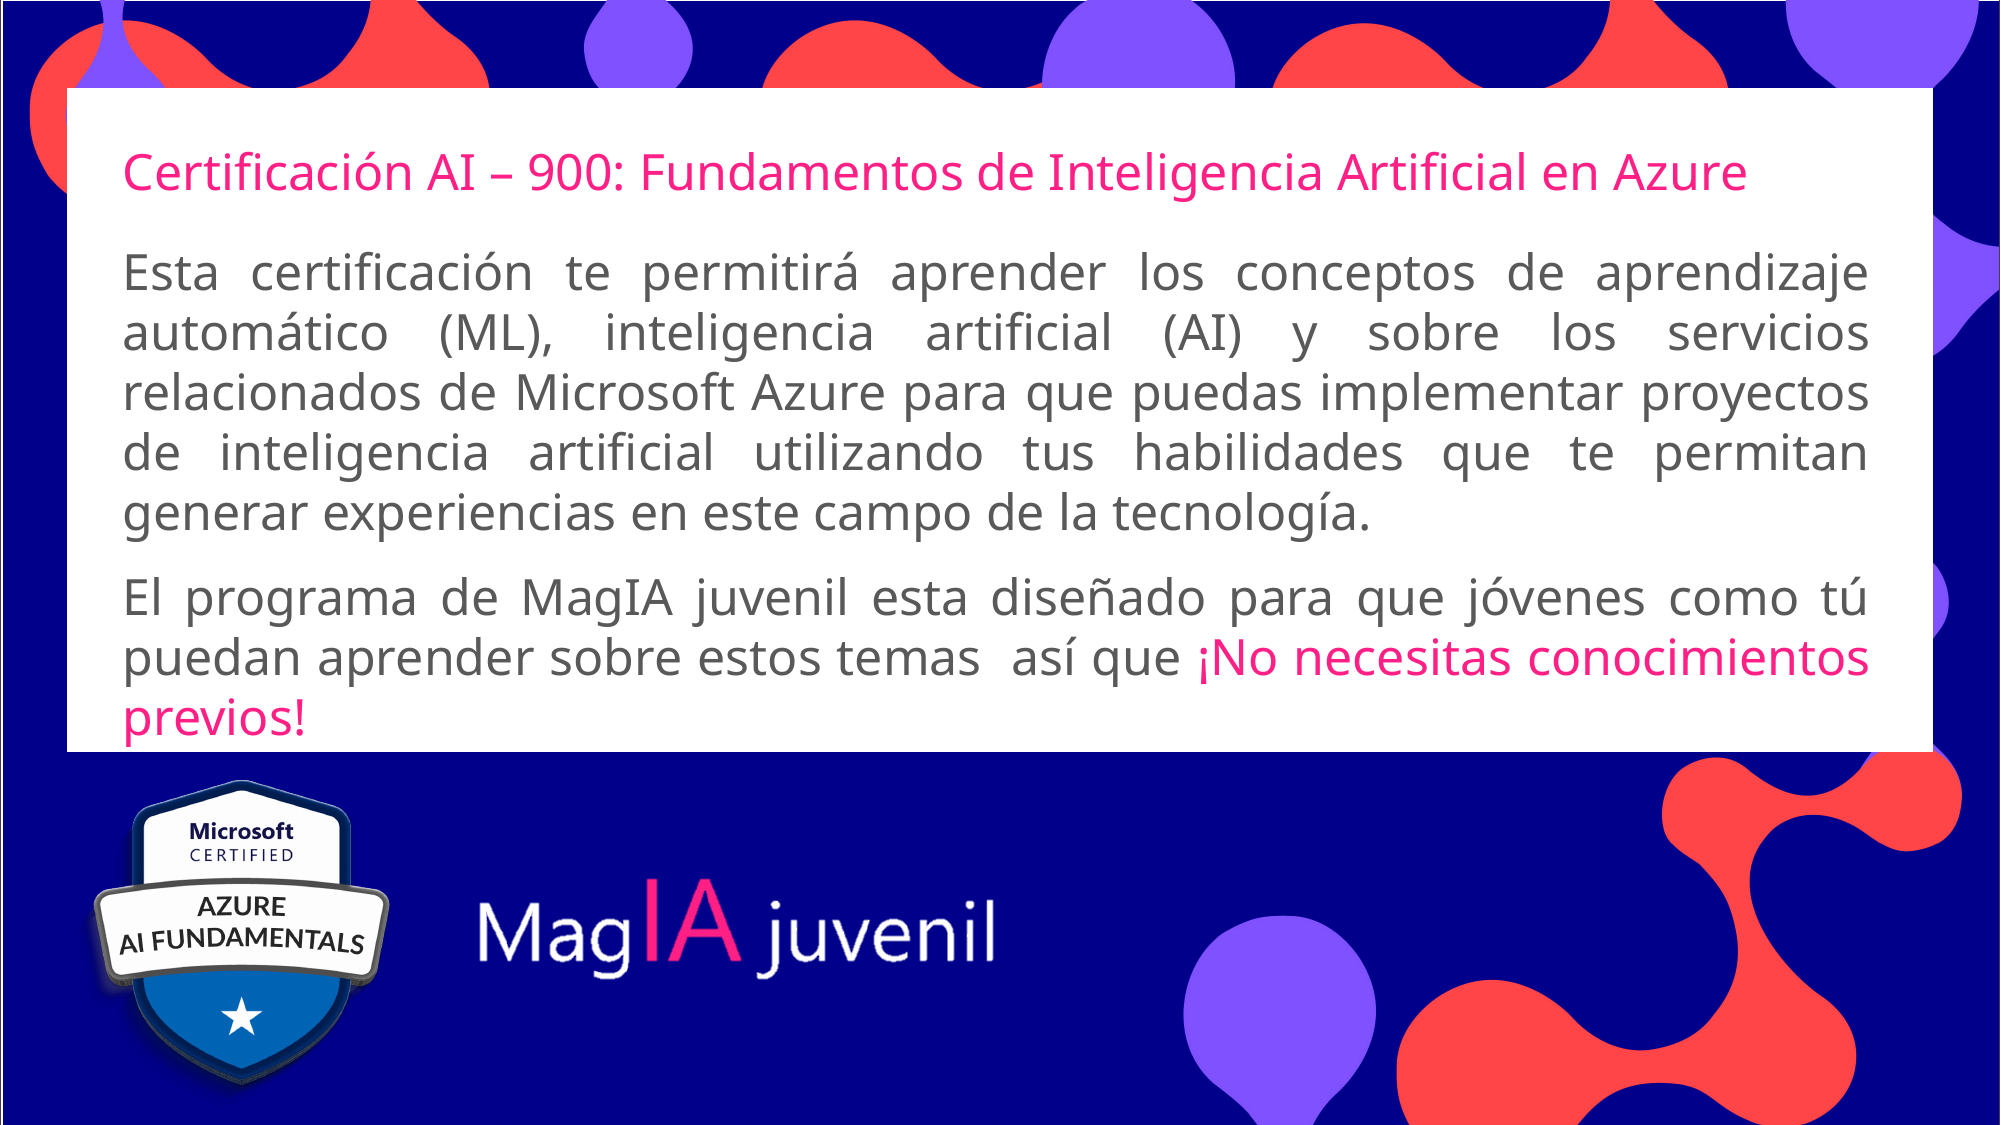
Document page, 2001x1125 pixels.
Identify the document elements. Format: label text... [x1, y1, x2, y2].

text_box Esta certificación te permitirá aprender los conceptos de aprendizaje automático (ML), inteligencia artificial (AI) y sobre los servicios relacionados de Microsoft Azure para que puedas implementar proyectos de inteligencia artificial utilizando tus habilidades que te permitan generar experiencias en este campo de la tecnología. El programa de MagIA juvenil esta diseñado para que jóvenes como tú puedan aprender sobre estos temas así que ¡No necesitas conocimientos previos! [107, 233, 1887, 754]
picture [1, 0, 1999, 1125]
title Certificación AI – 900: Fundamentos de Inteligencia Artificial en Azure [107, 116, 1833, 233]
text_box [67, 88, 1933, 752]
